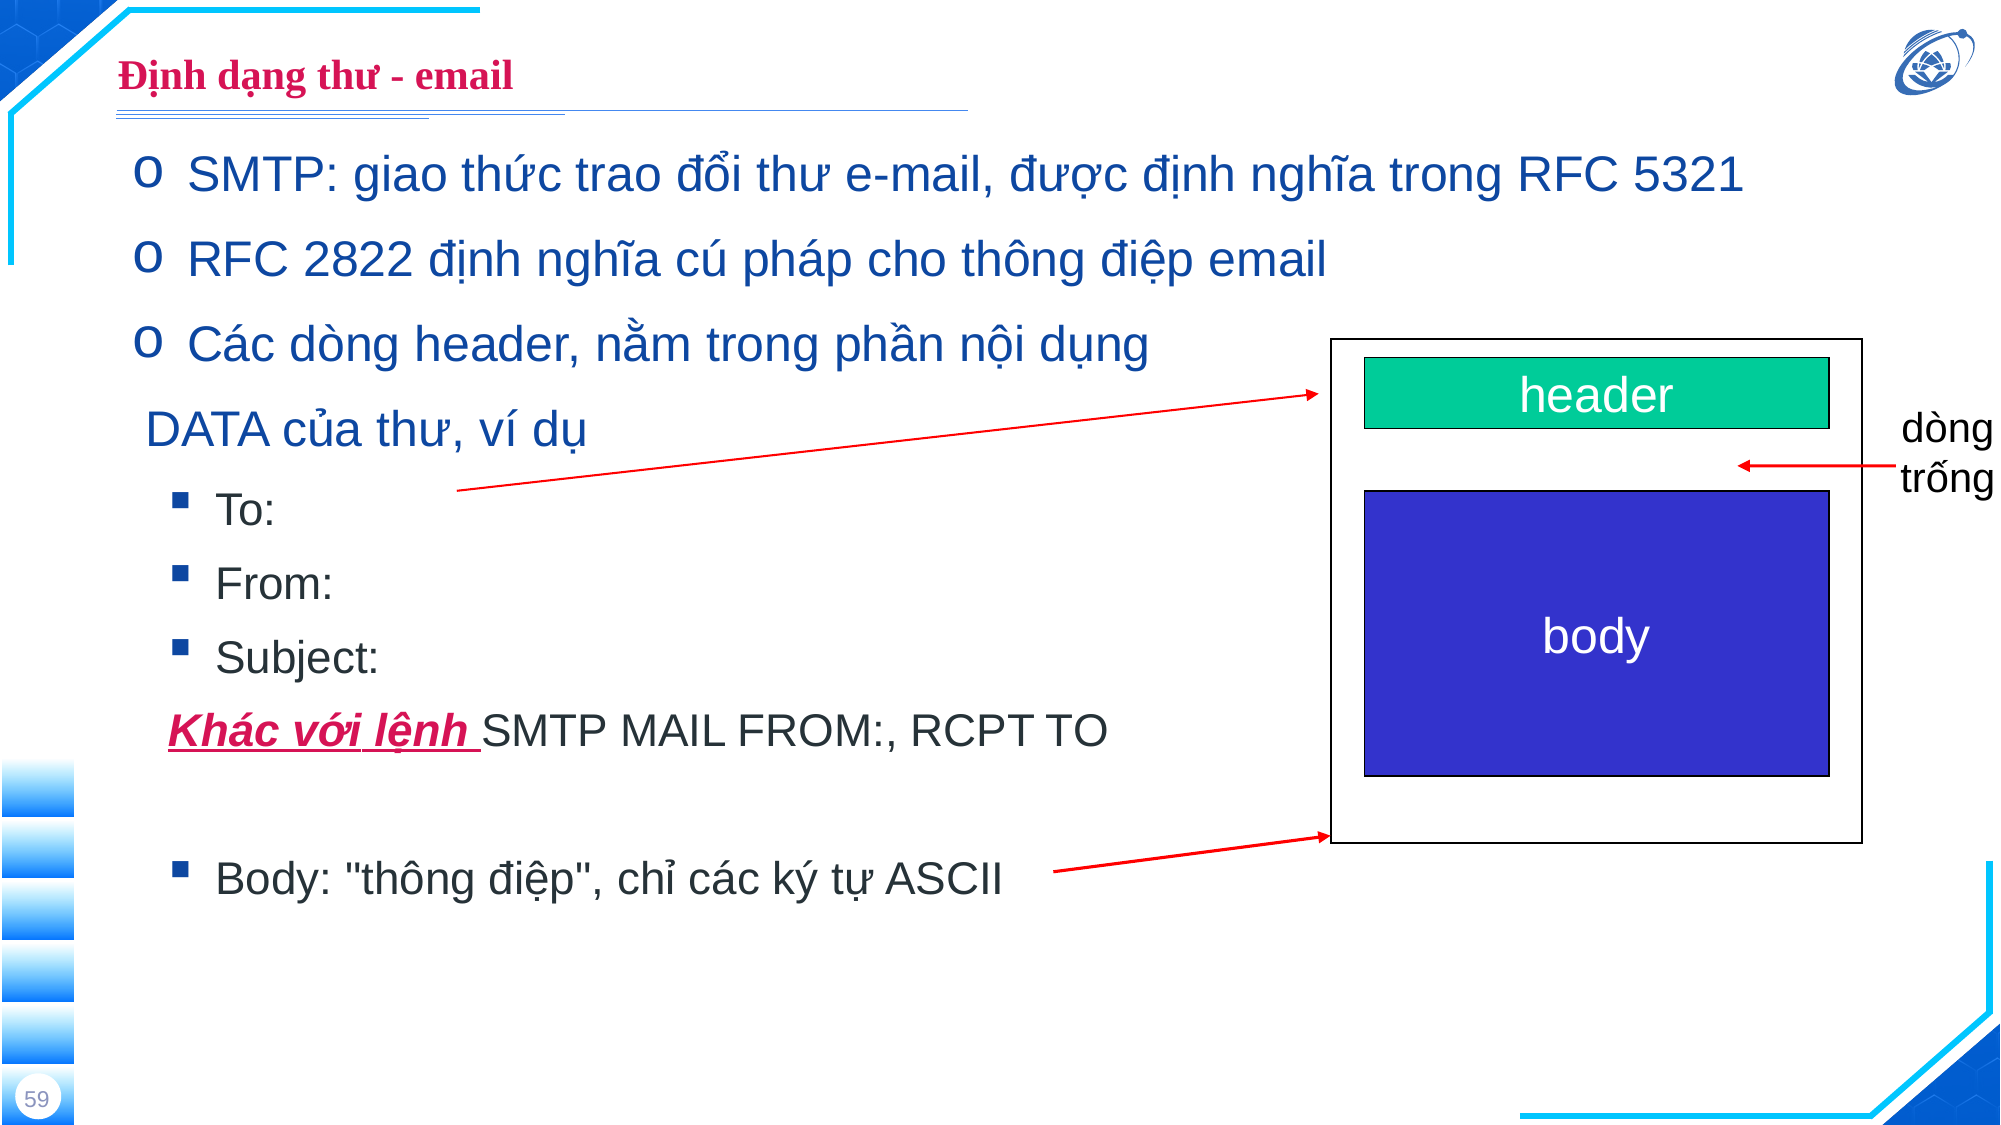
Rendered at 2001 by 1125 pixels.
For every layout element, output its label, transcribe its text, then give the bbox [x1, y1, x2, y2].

text_box dòng trống [1885, 393, 2000, 509]
title Định dạng thư - email [117, 28, 1863, 106]
list SMTP: giao thức trao đổi thư e-mail, được định nghĩa trong RFC 5321 RFC 2822 định nghĩa cú pháp cho thông điệp email Các dòng header, nằm trong phần nội dụng DATA của thư, ví dụ To: From: Subject: Khác với lệnh SMTP MAIL FROM:, RCPT TO Body: "thông điệp", chỉ các ký tự ASCII [116, 134, 1889, 1046]
text_box [1053, 831, 1331, 872]
slide_number 59 [0, 1075, 117, 1122]
text_box [1737, 459, 1896, 473]
text_box [1331, 338, 1863, 843]
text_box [456, 393, 1319, 491]
